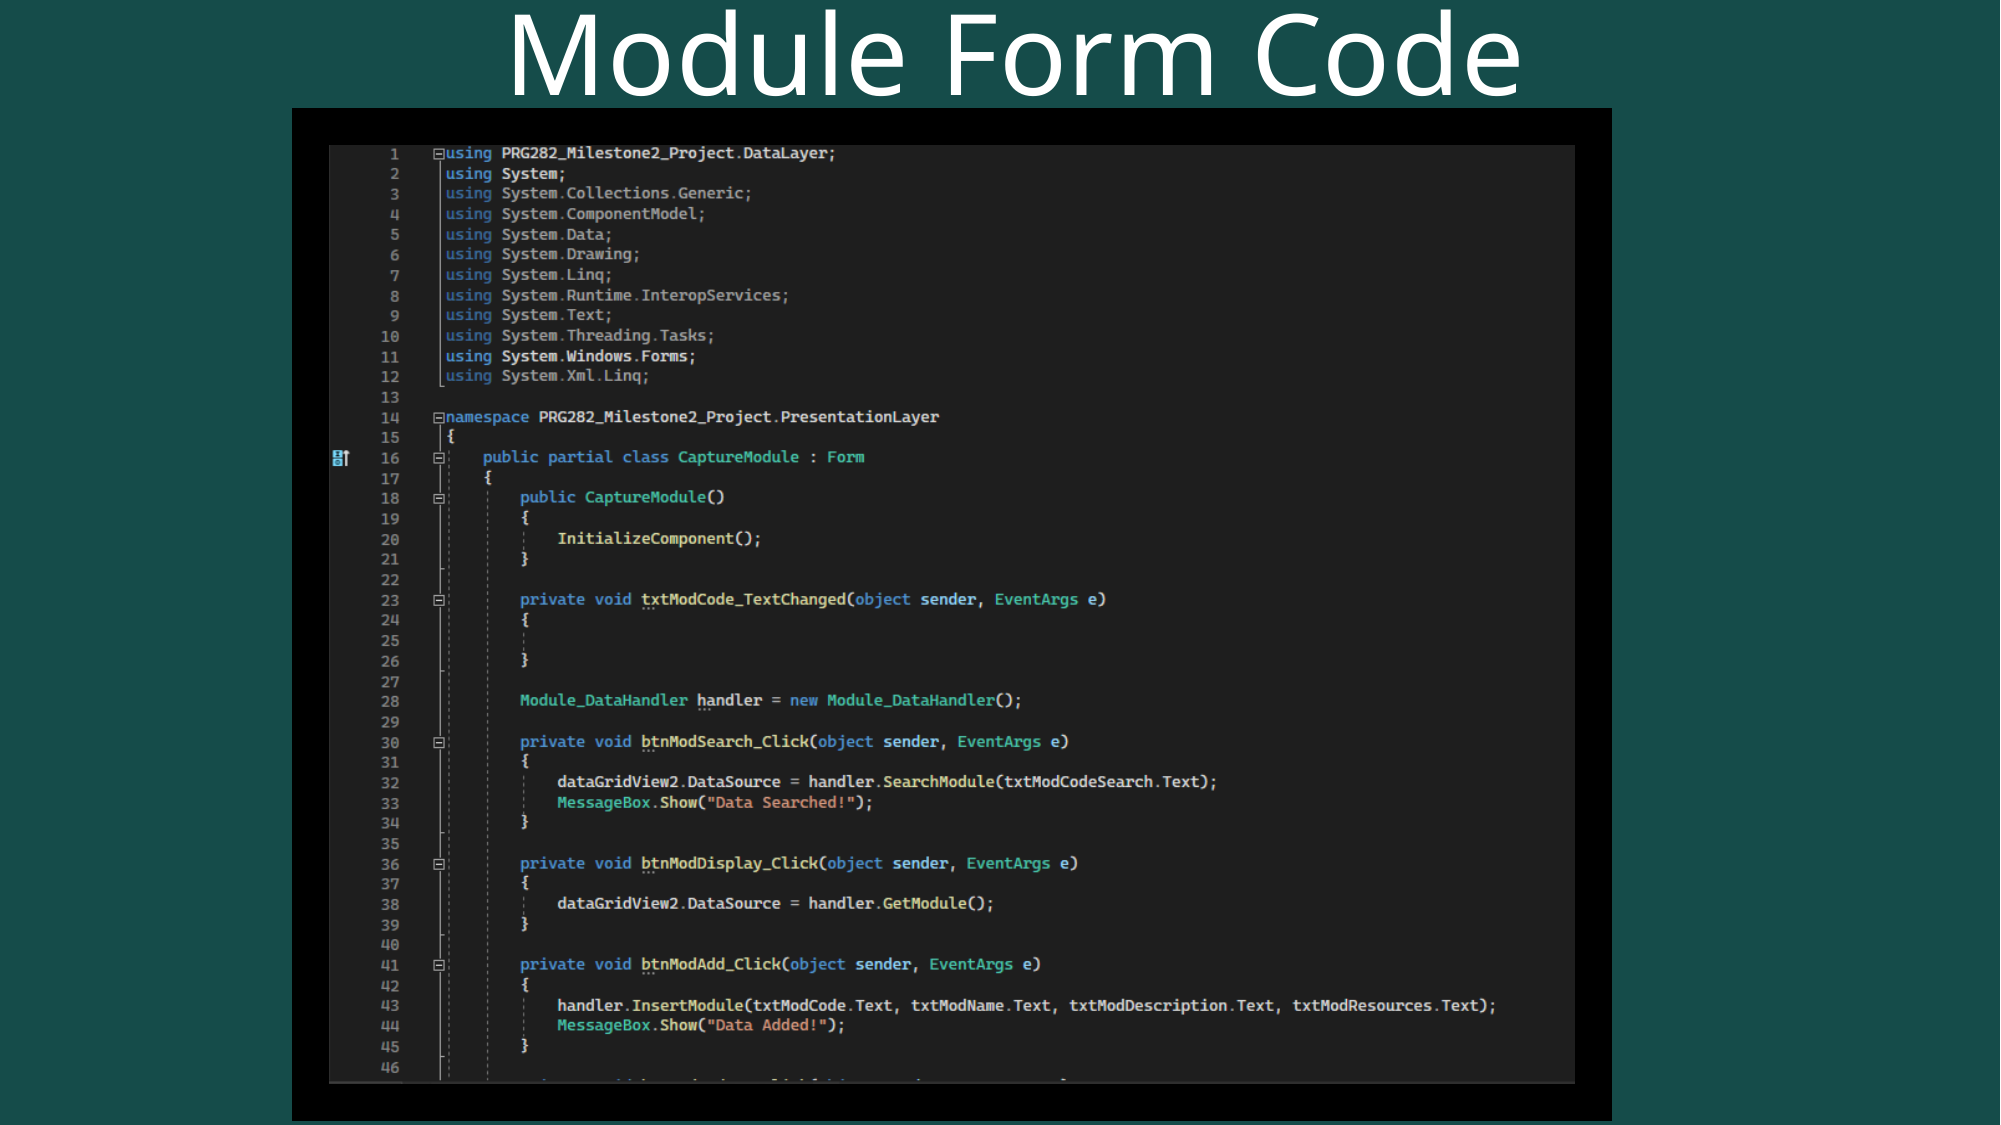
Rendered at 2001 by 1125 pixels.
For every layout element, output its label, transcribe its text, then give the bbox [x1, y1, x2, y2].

picture [329, 145, 1575, 1084]
title Module Form Code [135, 0, 1896, 160]
